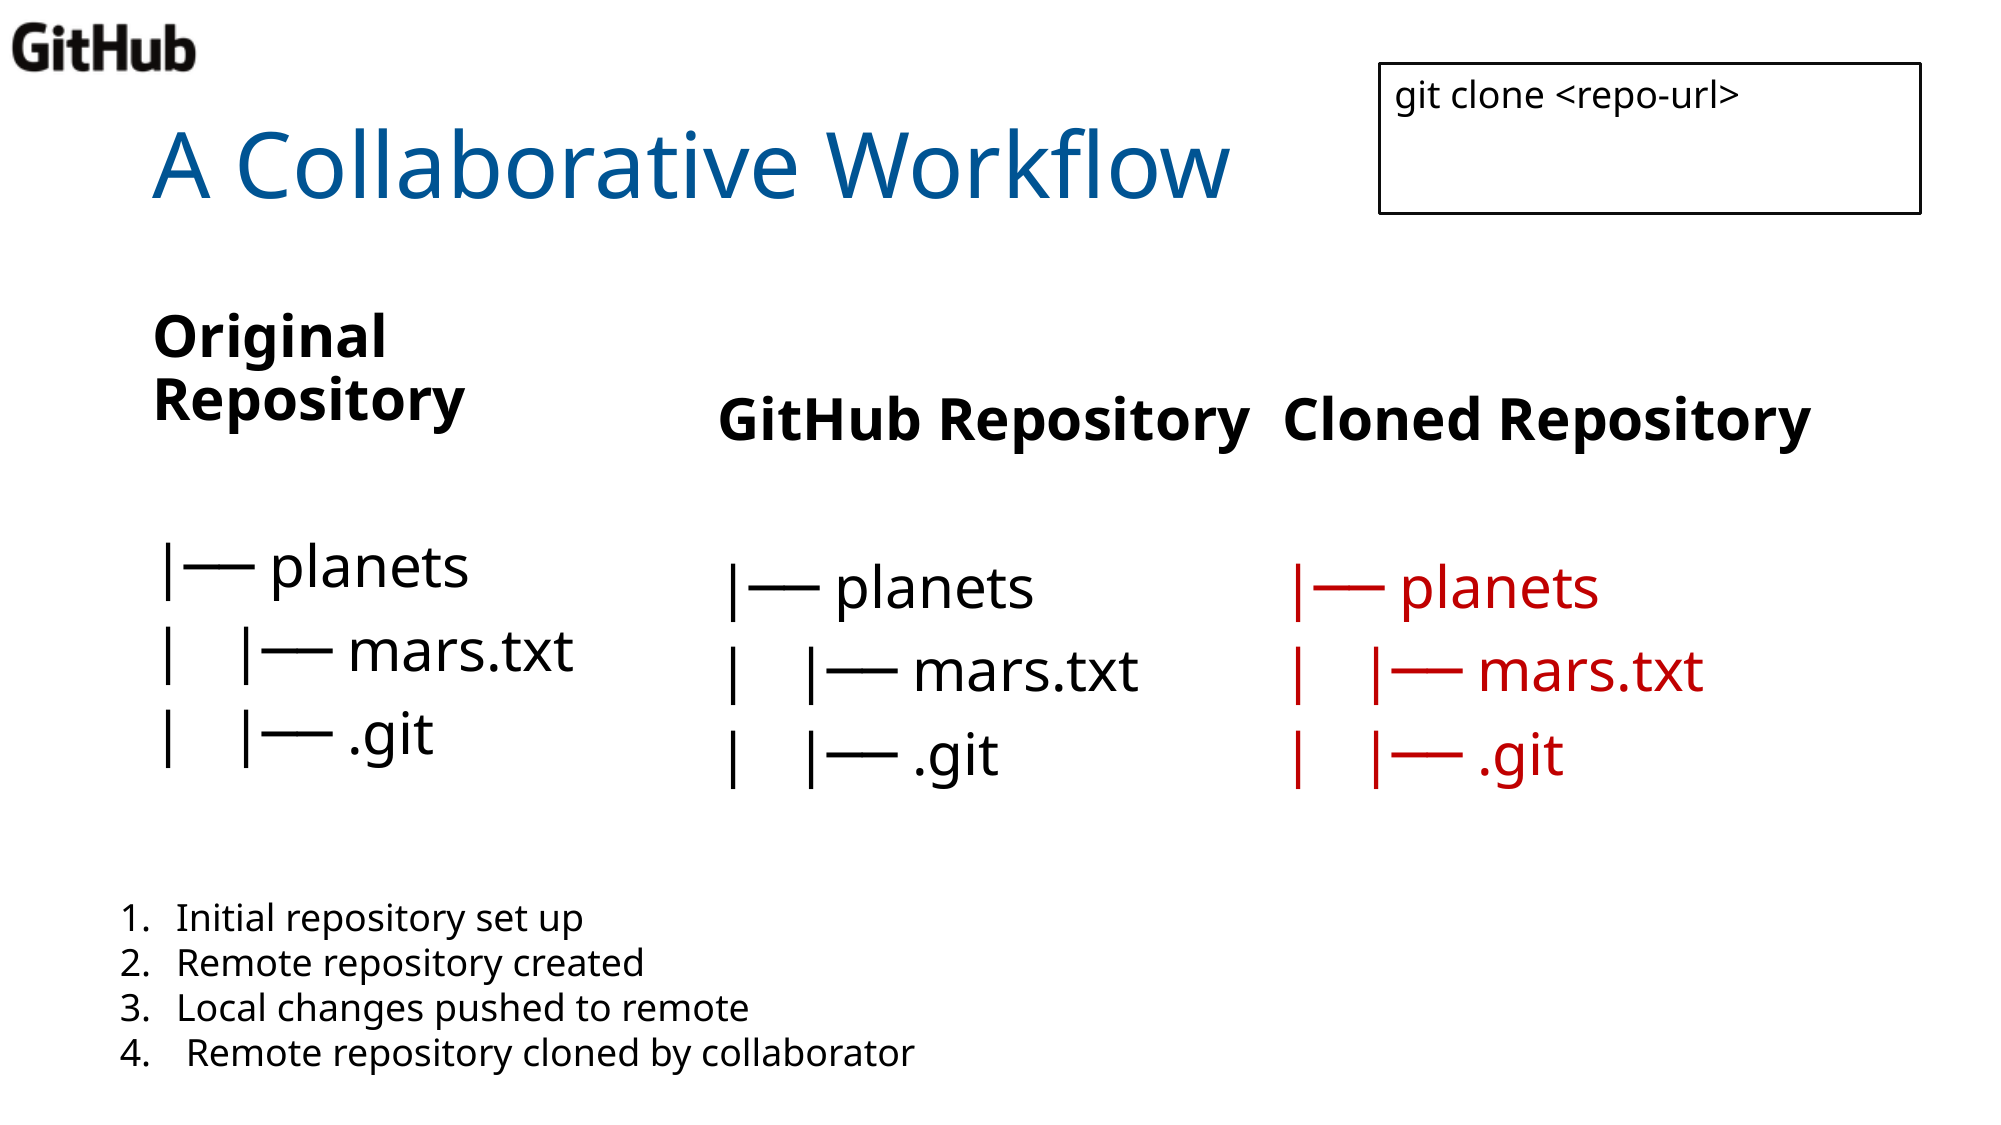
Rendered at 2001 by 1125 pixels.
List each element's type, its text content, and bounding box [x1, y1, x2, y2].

text_box Initial repository set up Remote repository created Local changes pushed to remote Remote repository cloned by collaborator [105, 886, 1763, 1082]
list Original Repository |── planets | |── mars.txt | |── .git GitHub Repository |── planets | |── mars.txt | |── .git Cloned Repository |── planets | |── mars.txt | |── .git [137, 299, 1863, 1014]
text_box git clone <repo-url> [1379, 63, 1921, 214]
title A Collaborative Workflow [137, 59, 1863, 278]
picture [5, 6, 205, 89]
